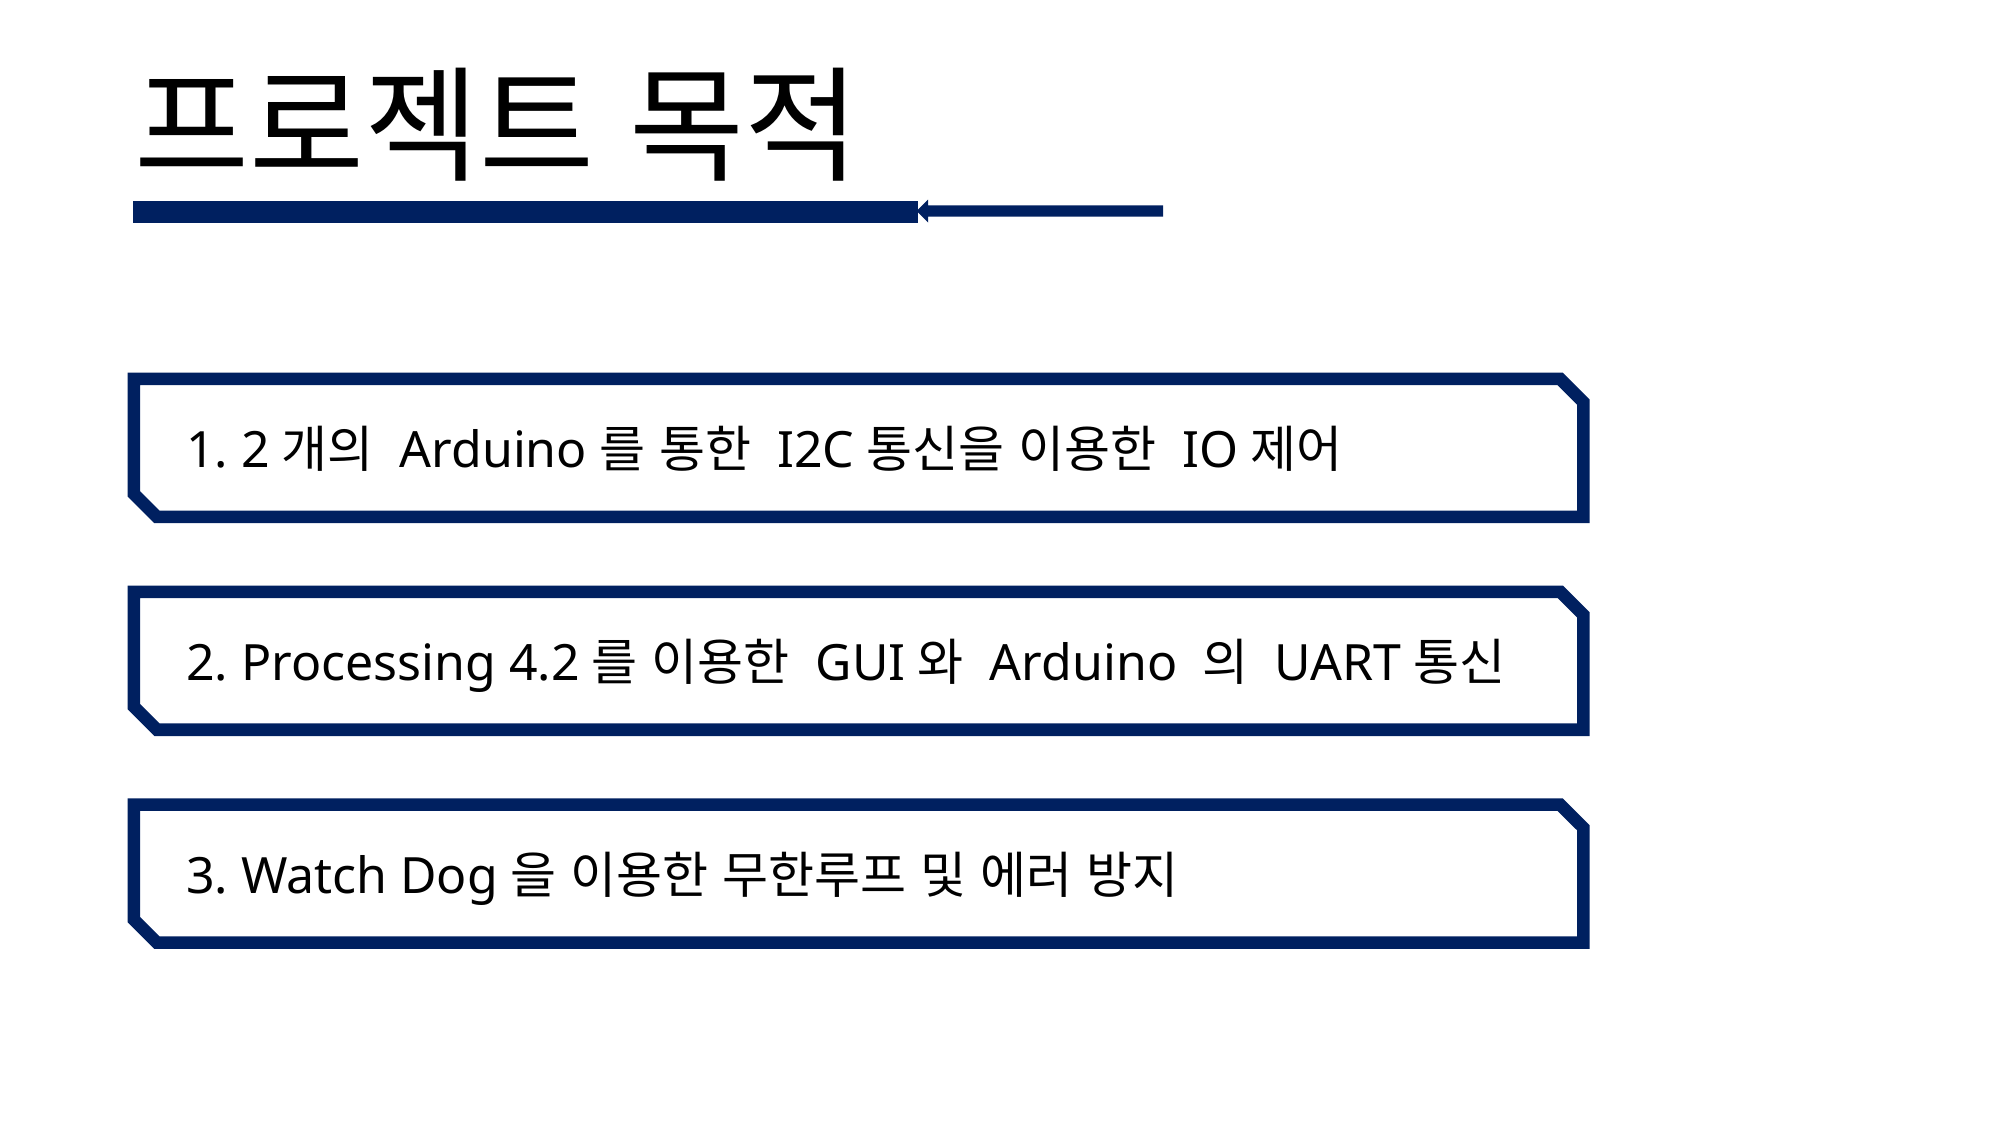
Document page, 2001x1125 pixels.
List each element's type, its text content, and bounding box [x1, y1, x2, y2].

title 프로젝트 목적 [119, 21, 1845, 240]
text_box 3. Watch Dog을 이용한 무한루프 및 에러 방지 [132, 803, 1585, 944]
text_box 1. 2개의 Arduino를 통한 I2C통신을 이용한 IO제어 [132, 377, 1585, 518]
text_box 2. Processing 4.2를 이용한 GUI와 Arduino 의 UART통신 [132, 590, 1585, 731]
text_box [916, 199, 1164, 223]
text_box [133, 201, 918, 223]
